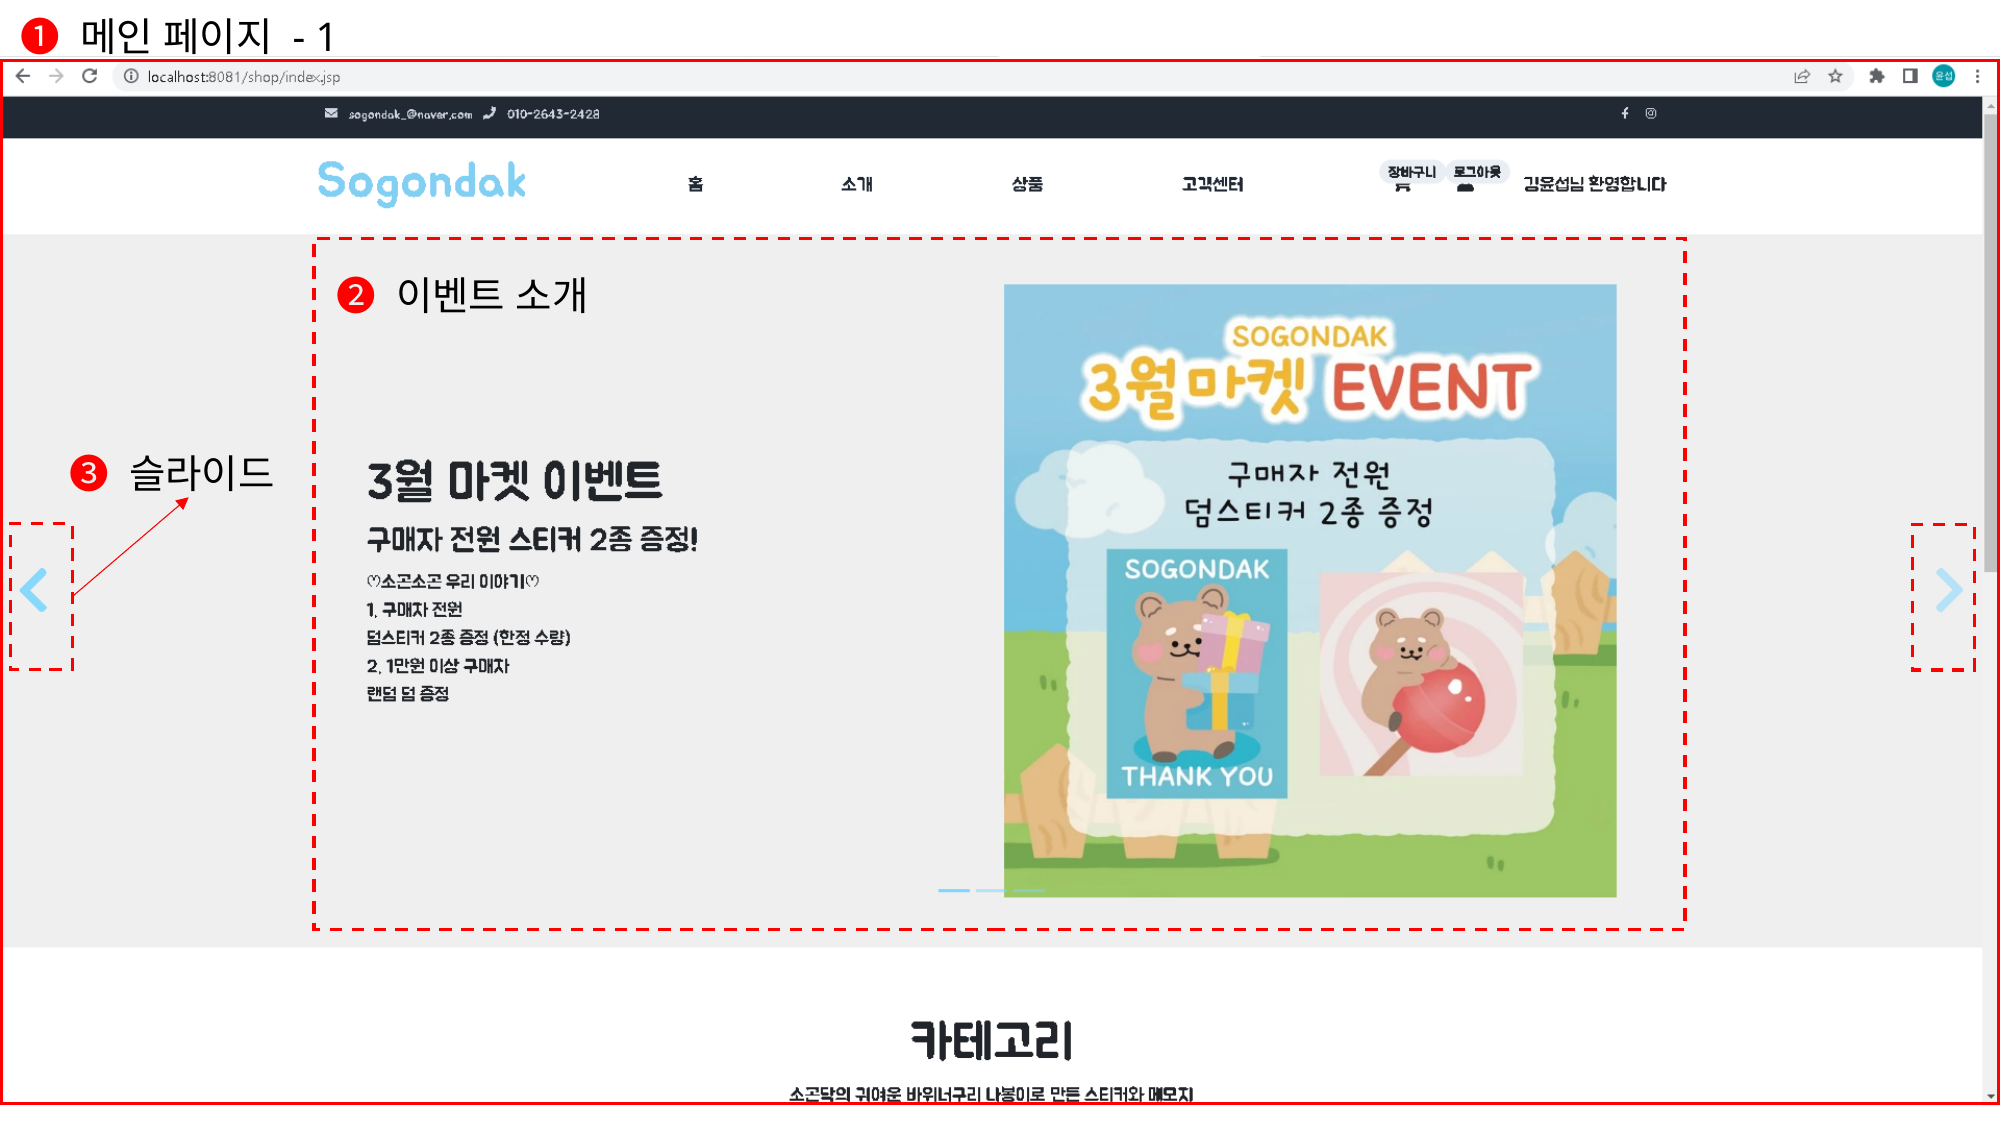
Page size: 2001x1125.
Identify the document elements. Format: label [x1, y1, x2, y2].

picture [0, 56, 2000, 1106]
text_box [314, 238, 1685, 449]
text_box [1, 11, 1999, 1104]
text_box [10, 449, 1975, 671]
text_box [314, 671, 1685, 930]
